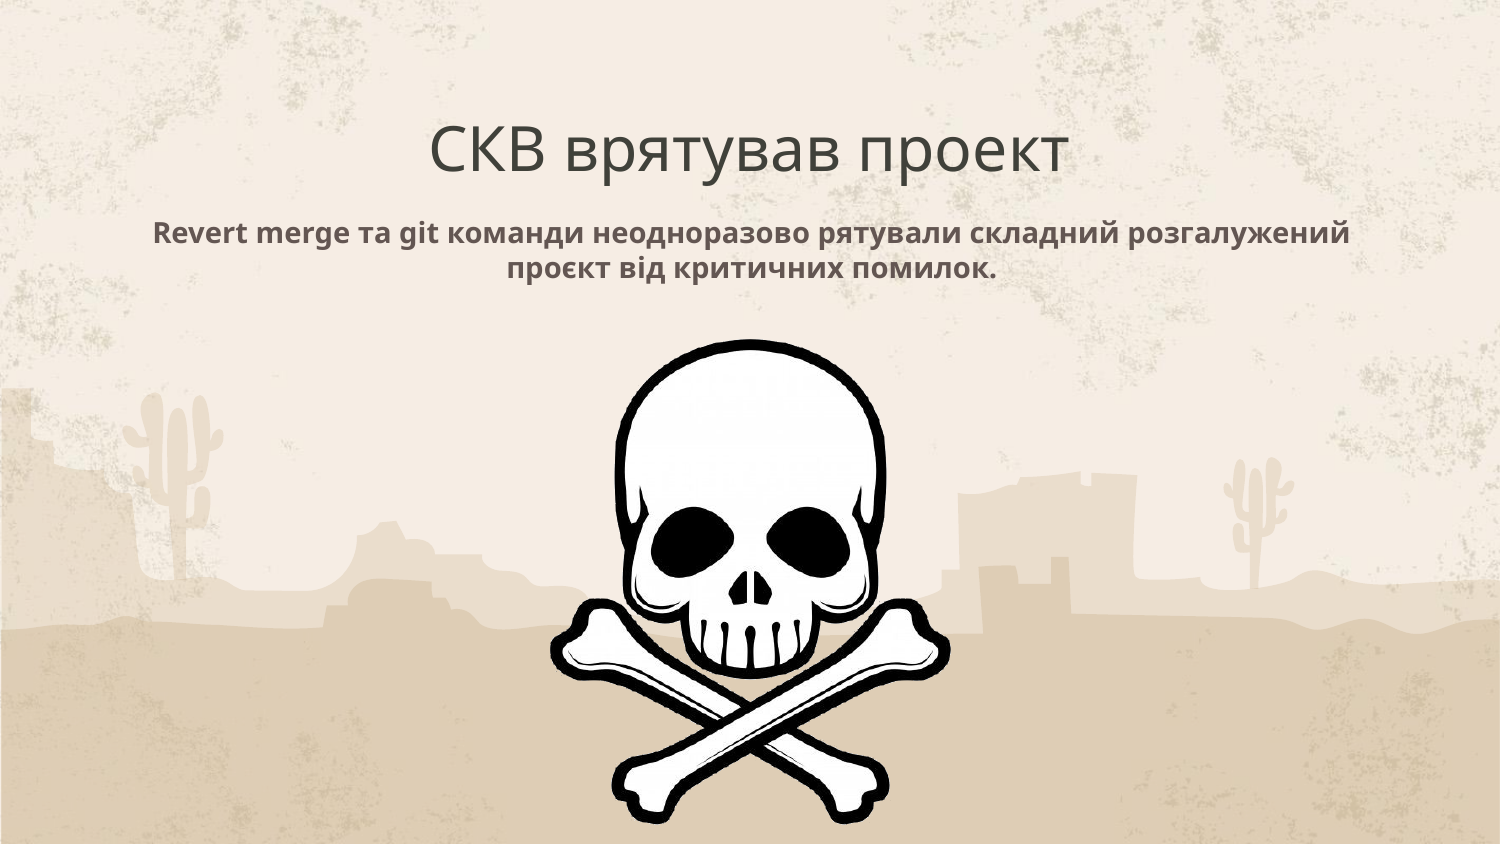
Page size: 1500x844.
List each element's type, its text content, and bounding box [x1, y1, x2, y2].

picture [485, 315, 1015, 844]
picture [0, 0, 1500, 844]
subtitle Revert merge та git команди неодноразово рятували складний розгалужений проєкт від критичних помилок. [123, 199, 1381, 750]
title СКВ врятував проект [121, 93, 1379, 188]
